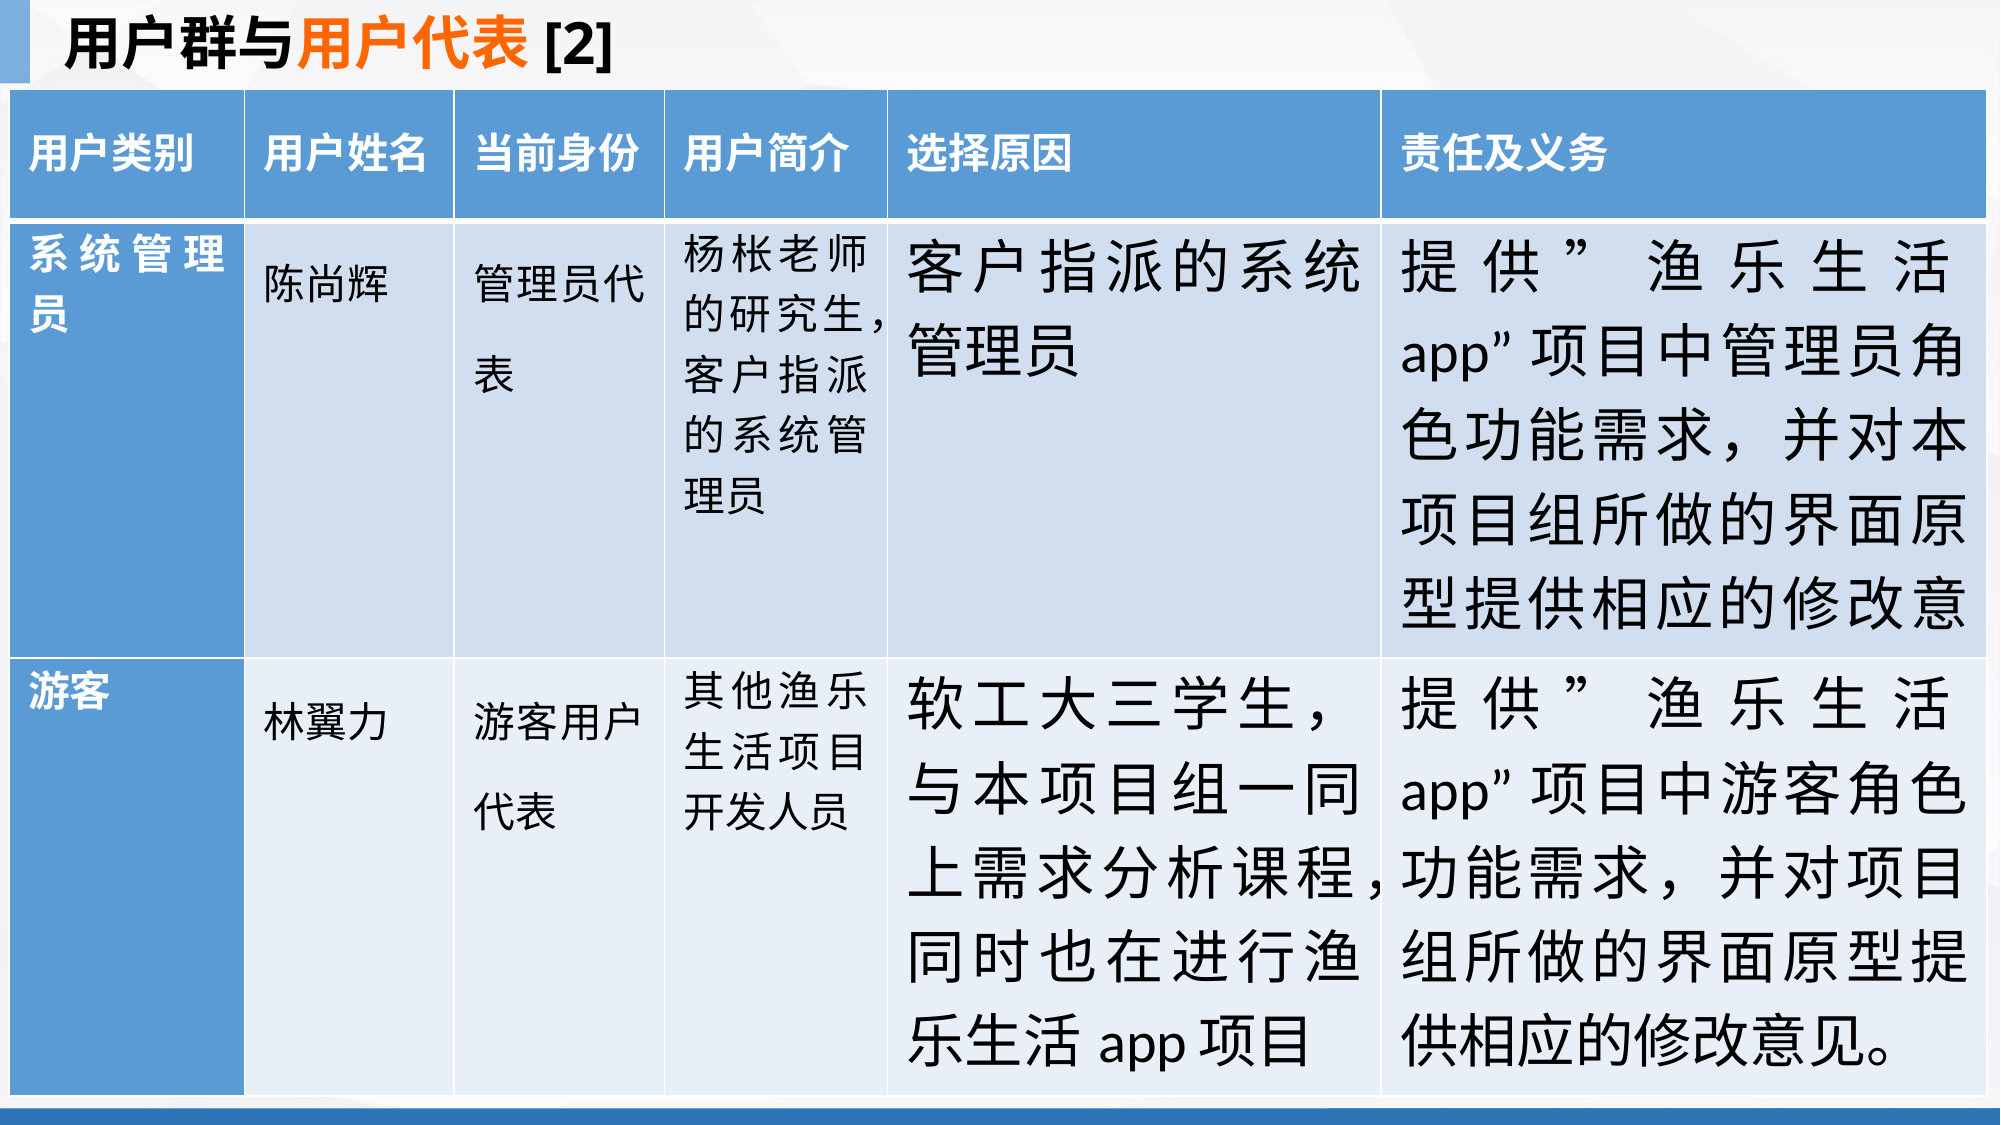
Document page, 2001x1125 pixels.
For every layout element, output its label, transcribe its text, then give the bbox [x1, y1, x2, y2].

table_cell 系统管理员 [10, 224, 244, 657]
table_cell 提供”渔乐生活app”项目中游客角色功能需求，并对项目组所做的界面原型提供相应的修改意见。 [1382, 659, 1986, 1095]
table_header 当前身份 [455, 90, 664, 218]
table_cell 客户指派的系统管理员 [888, 224, 1380, 657]
table_cell 陈尚辉 [245, 224, 453, 657]
table_header 用户简介 [665, 90, 887, 218]
table_cell 管理员代表 [455, 224, 664, 657]
text_box 用户群与用户代表[2] [48, 0, 681, 84]
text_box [0, 1108, 2000, 1125]
table_header 责任及义务 [1382, 90, 1986, 218]
table_cell 其他渔乐生活项目开发人员 [665, 659, 887, 1095]
table_cell 游客 [10, 659, 244, 1095]
picture [0, 0, 2001, 1125]
table_cell 林翼力 [245, 659, 453, 1095]
table_cell 提供”渔乐生活app”项目中管理员角色功能需求，并对本项目组所做的界面原型提供相应的修改意见 [1382, 224, 1986, 657]
table_cell 杨枨老师的研究生，客户指派的系统管理员 [665, 224, 887, 657]
table_cell 游客用户代表 [455, 659, 664, 1095]
text_box [0, 0, 31, 84]
table_cell 软工大三学生，与本项目组一同上需求分析课程，同时也在进行渔乐生活app项目 [888, 659, 1380, 1095]
table_header 用户姓名 [245, 90, 453, 218]
table_header 用户类别 [10, 90, 244, 218]
table_header 选择原因 [888, 90, 1380, 218]
